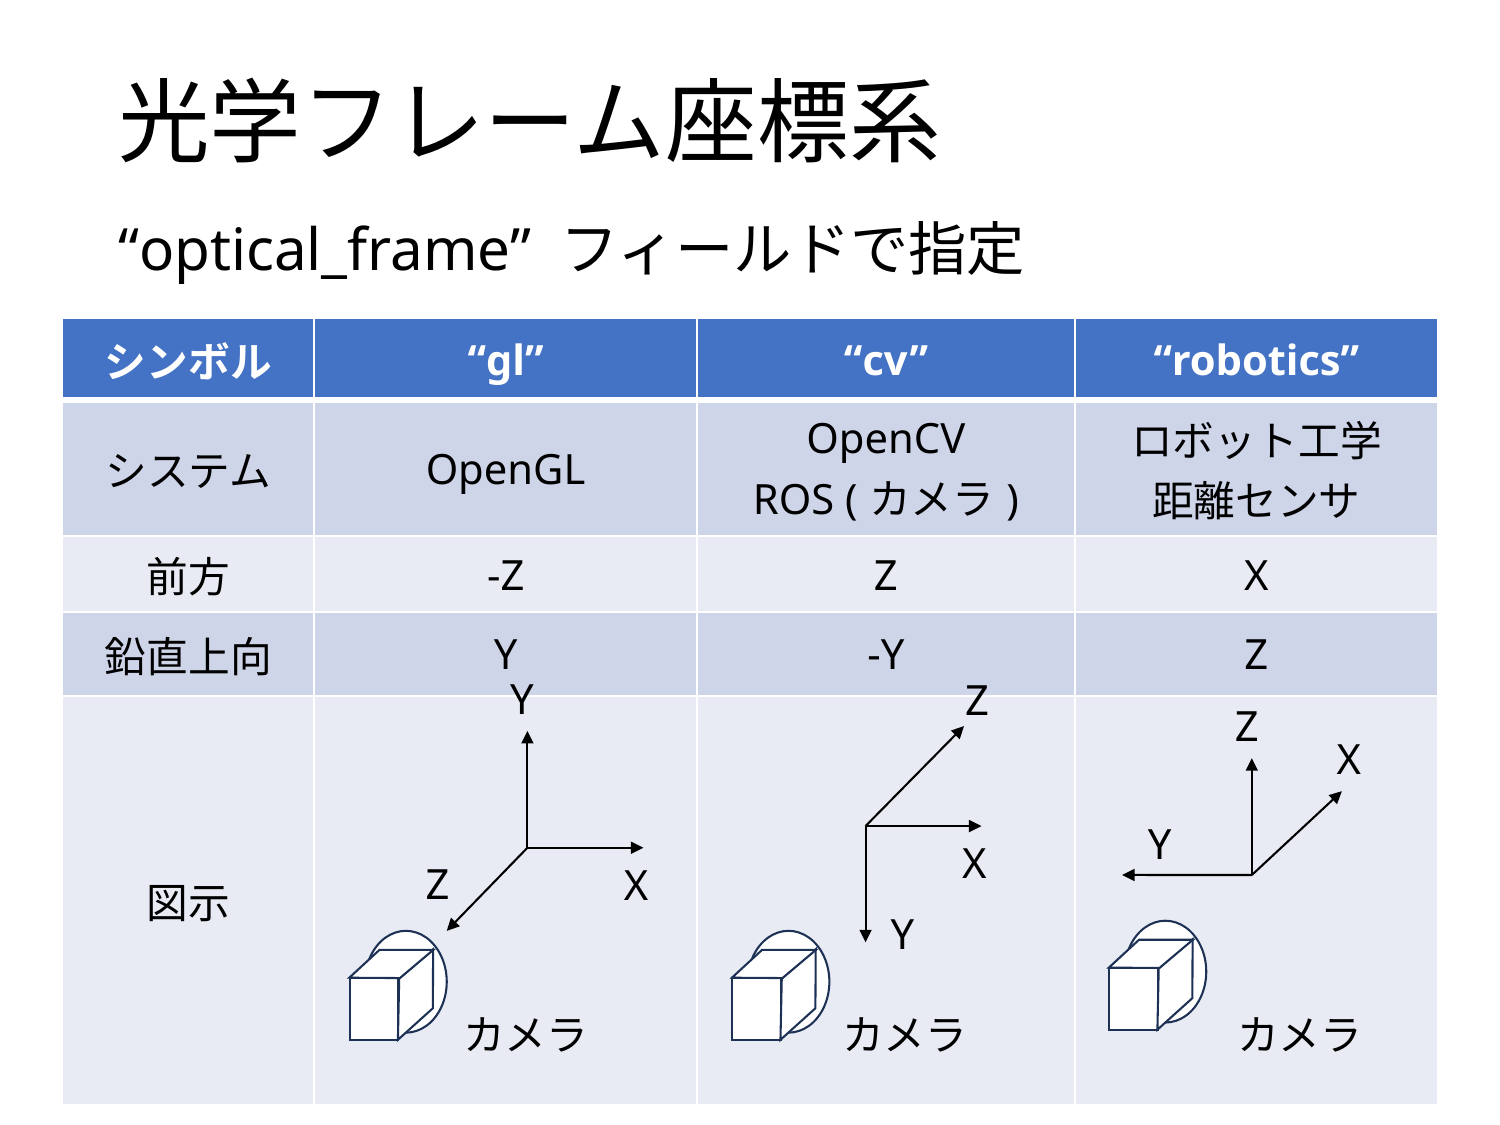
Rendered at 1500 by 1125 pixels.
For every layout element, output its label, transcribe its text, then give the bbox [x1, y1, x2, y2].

table_cell Z [1076, 613, 1437, 695]
text_box カメラ [448, 1001, 628, 1066]
text_box X [609, 851, 658, 917]
table_header シンボル [63, 319, 313, 397]
table_cell Z [698, 537, 1074, 611]
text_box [446, 847, 528, 931]
table_cell Y [315, 613, 696, 695]
text_box カメラ [1222, 1001, 1402, 1066]
text_box Z [1219, 692, 1269, 758]
table_cell OpenCV ROS (カメラ) [698, 403, 1074, 535]
table_cell システム [63, 403, 313, 535]
table_header “gl” [315, 319, 696, 397]
table_cell OpenGL [315, 403, 696, 535]
table_cell -Y [698, 613, 1074, 695]
table_cell X [1076, 537, 1437, 611]
table_cell ロボット工学 距離センサ [1076, 403, 1437, 535]
table_cell [698, 697, 1074, 1104]
table_header “robotics” [1076, 319, 1437, 397]
text_box Z [410, 850, 446, 916]
table_cell 図示 [63, 697, 313, 1104]
table_header “cv” [698, 319, 1074, 397]
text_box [1108, 920, 1207, 1030]
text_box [865, 726, 964, 825]
text_box Y [1133, 810, 1182, 874]
table_cell -Z [315, 537, 696, 611]
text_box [731, 930, 830, 1040]
table_cell [315, 697, 696, 1104]
text_box Y [875, 900, 925, 966]
table_cell 前方 [63, 537, 313, 611]
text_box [349, 930, 447, 1040]
text_box Y [495, 665, 545, 731]
text_box X [1321, 725, 1371, 791]
text_box カメラ [827, 1001, 1007, 1067]
table_cell [1076, 697, 1437, 1104]
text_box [1252, 791, 1342, 875]
table_cell 鉛直上向 [63, 613, 313, 695]
list “optical_frame” フィールドで指定 [103, 212, 1397, 312]
title 光学フレーム座標系 [103, 16, 1397, 212]
text_box X [947, 829, 996, 895]
text_box Z [950, 666, 999, 732]
